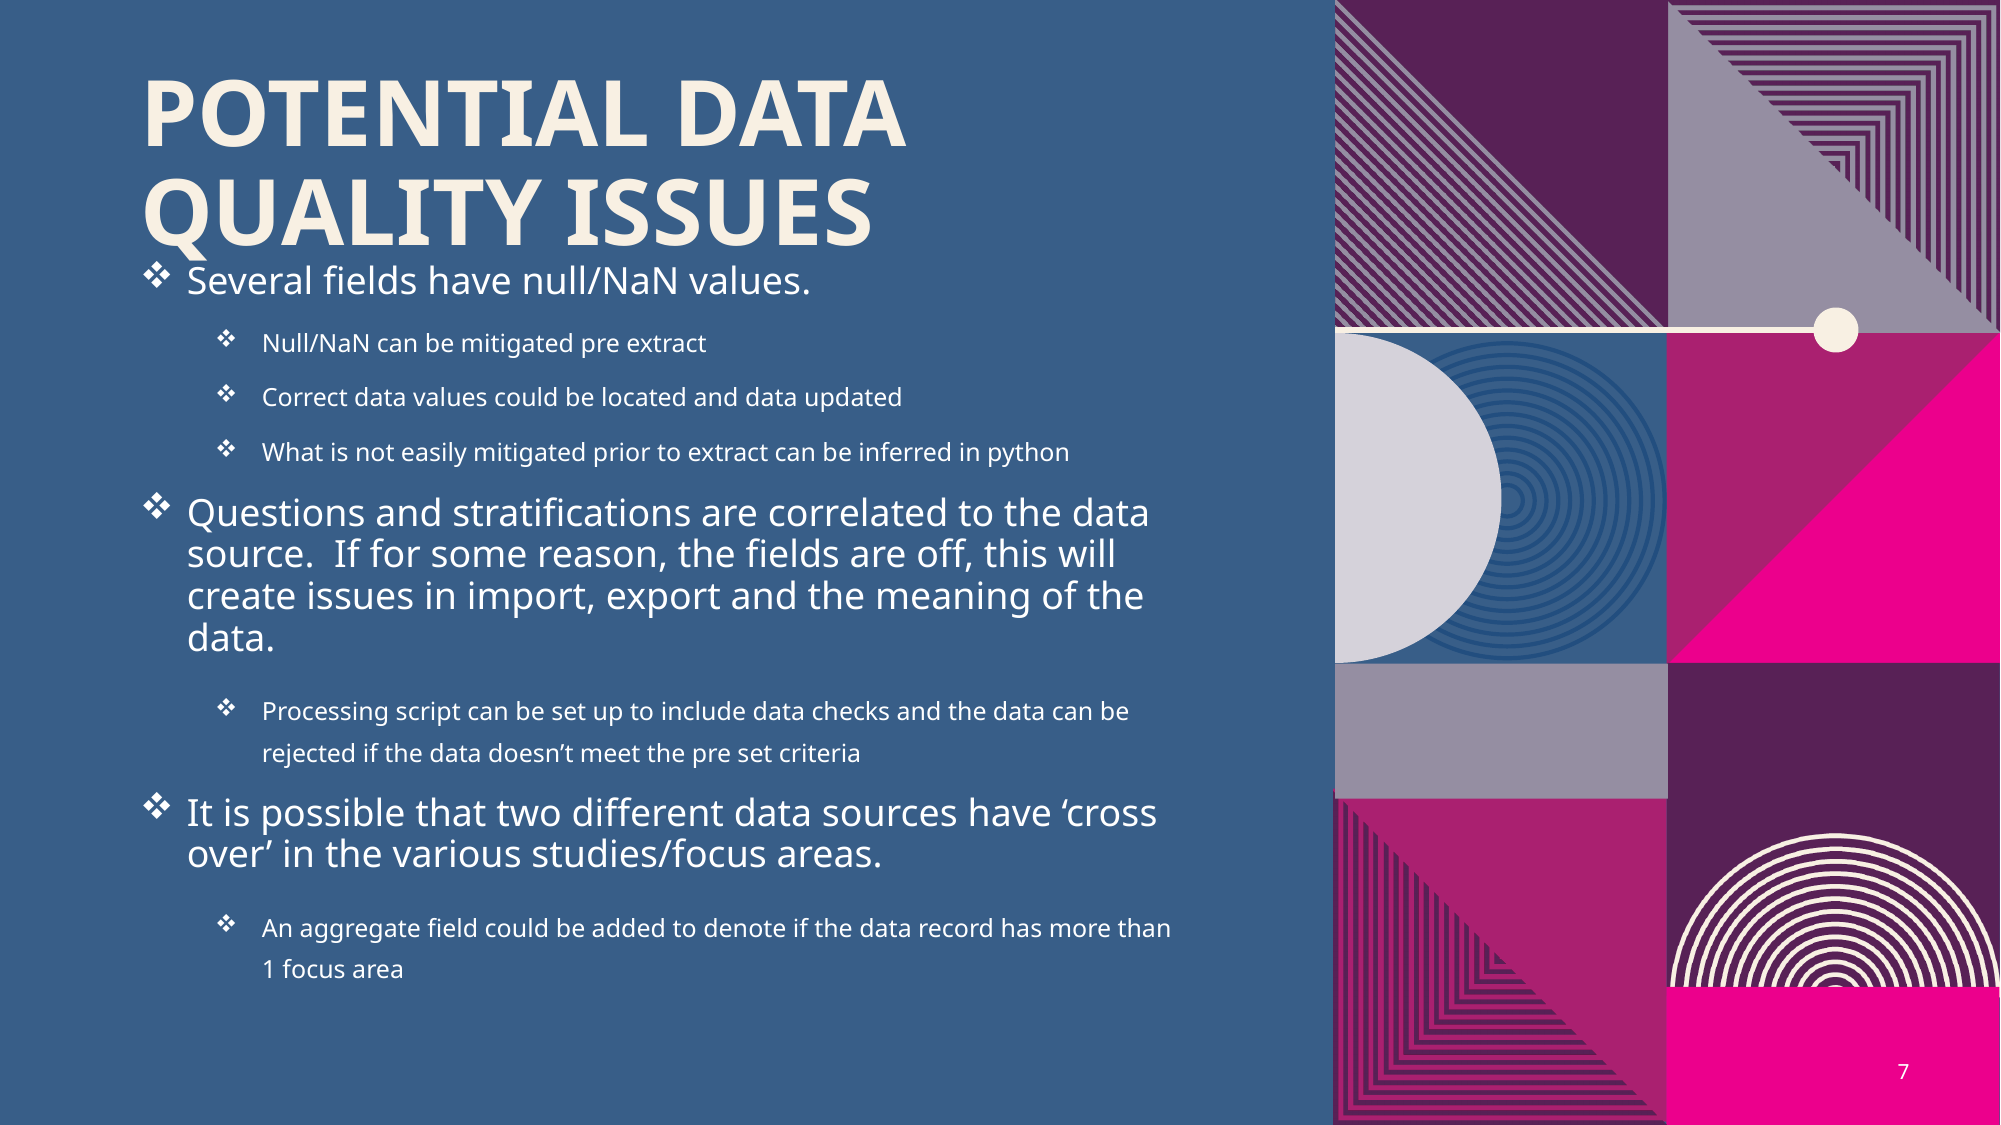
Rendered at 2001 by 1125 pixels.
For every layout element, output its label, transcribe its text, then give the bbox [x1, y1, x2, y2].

picture [1669, 833, 2001, 998]
slide_number 7 [1849, 1042, 1925, 1103]
picture [1333, 791, 1667, 1125]
title Potential Data Quality issues [125, 60, 1206, 252]
list Several fields have null/NaN values. Null/NaN can be mitigated pre extract Correct data values could be located and data updated What is not easily mitigated prior to extract can be inferred in python Questions and stratifications are correlated to the data source. If for some reason, the fields are off, this will create issues in import, export and the meaning of the data. Processing script can be set up to include data checks and the data can be rejected if the data doesn’t meet the pre set criteria It is possible that two different data sources have ‘cross over’ in the various studies/focus areas. An aggregate field could be added to denote if the data record has more than 1 focus area [125, 252, 1208, 1043]
picture [1335, 0, 2001, 333]
